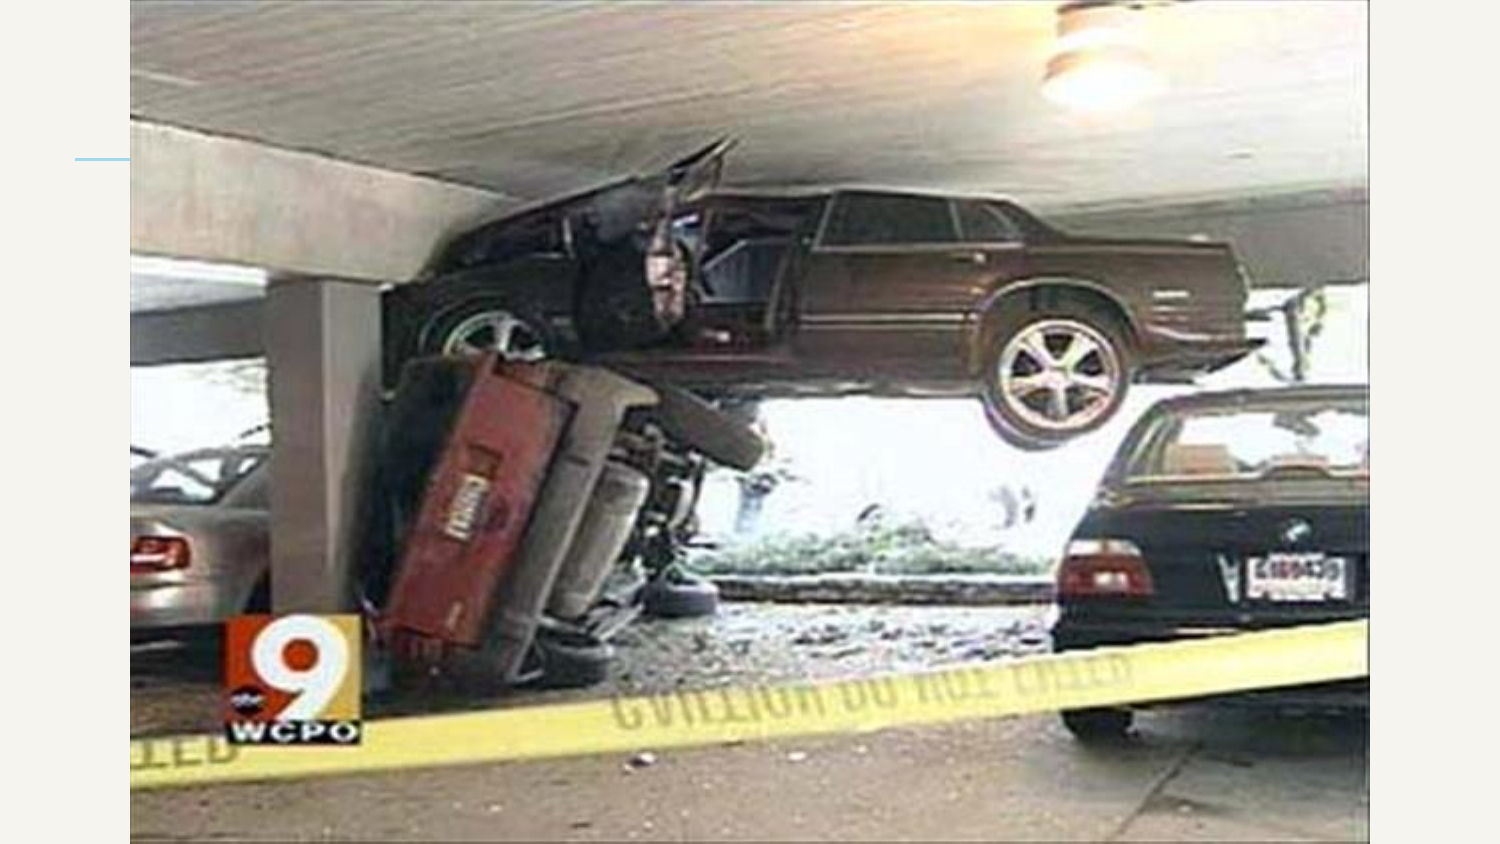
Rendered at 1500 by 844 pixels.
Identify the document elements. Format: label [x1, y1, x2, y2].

picture [129, 0, 1370, 844]
